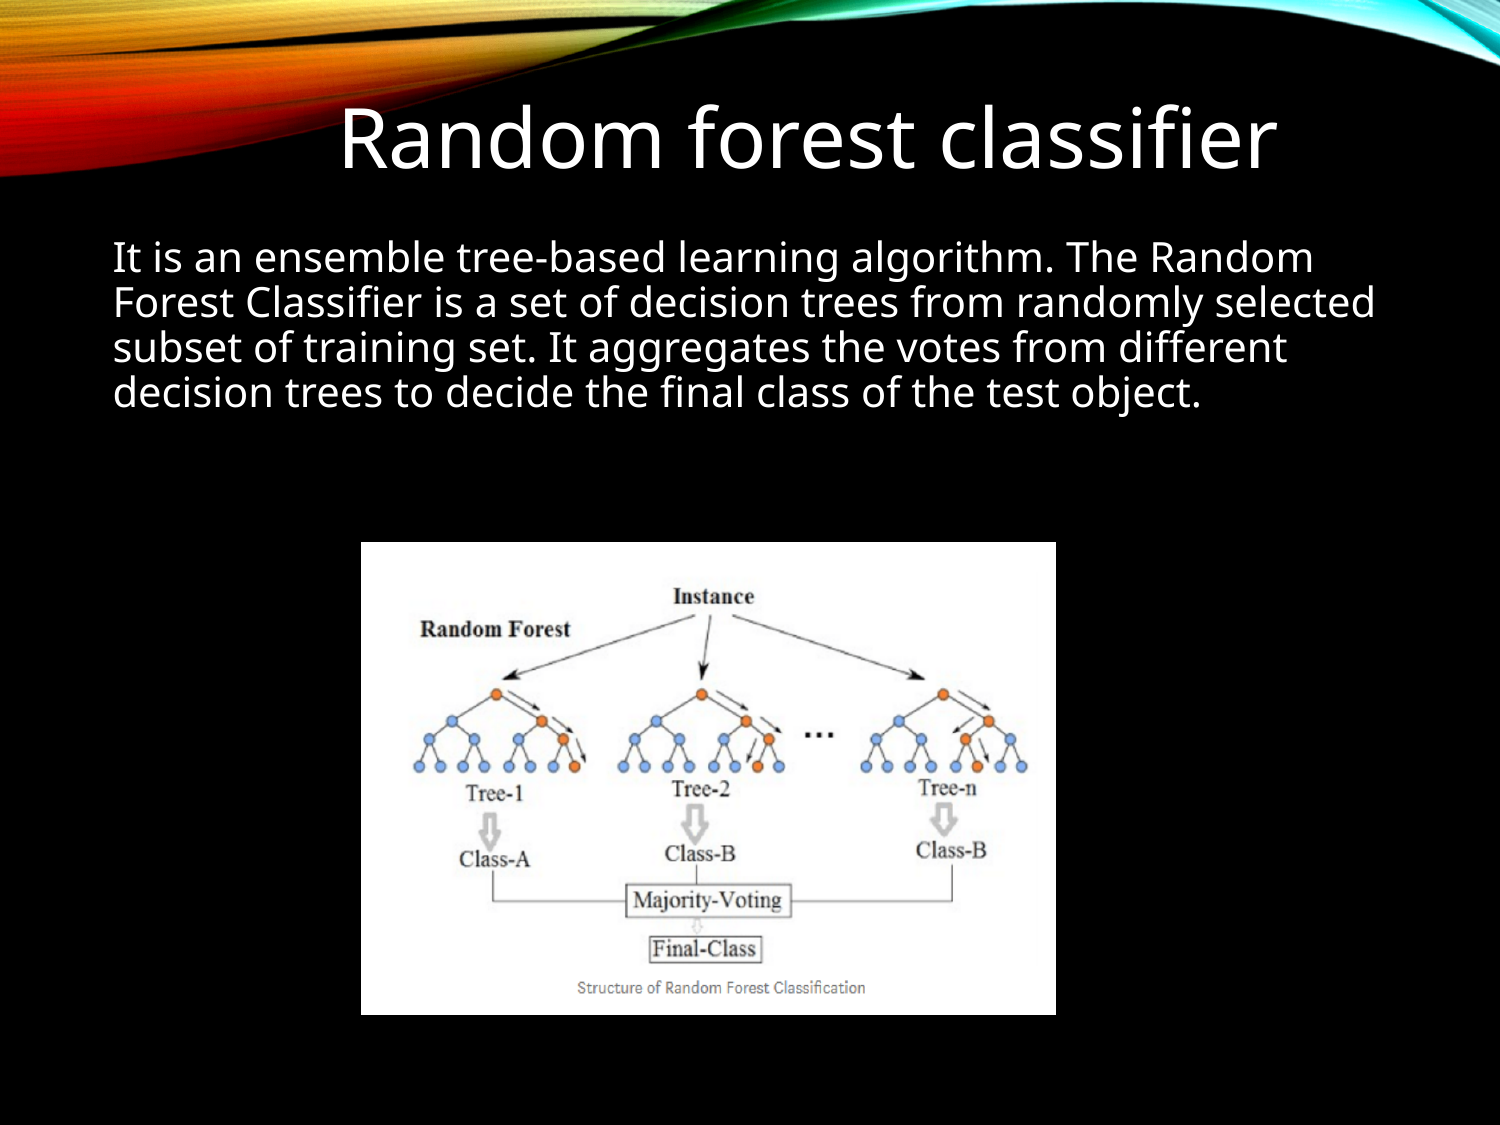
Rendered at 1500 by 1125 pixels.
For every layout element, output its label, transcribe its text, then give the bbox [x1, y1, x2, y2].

picture [0, 0, 1500, 178]
picture [361, 542, 1056, 1016]
list It is an ensemble tree-based learning algorithm. The Random Forest Classifier is a set of decision trees from randomly selected subset of training set. It aggregates the votes from different decision trees to decide the final class of the test object. [97, 228, 1403, 897]
title Random forest classifier [248, 11, 1295, 224]
